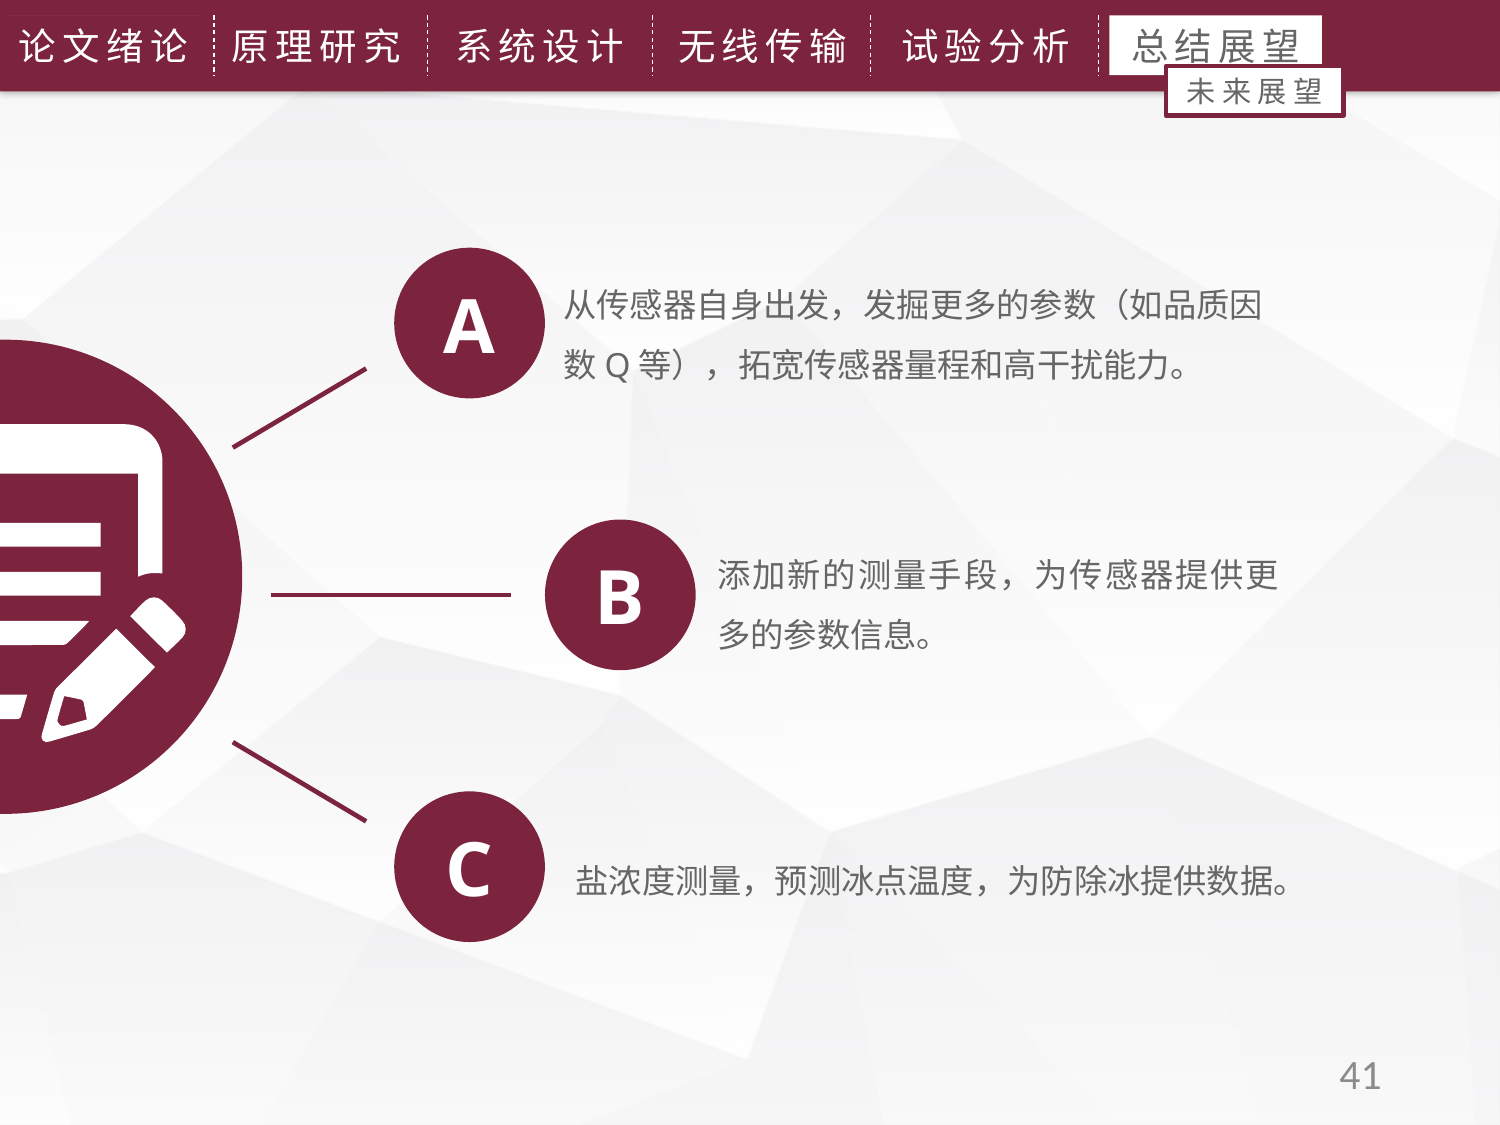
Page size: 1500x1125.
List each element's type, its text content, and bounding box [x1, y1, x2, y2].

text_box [232, 742, 367, 822]
text_box 添加新的测量手段，为传感器提供更多的参数信息。 [702, 526, 1295, 662]
text_box 未来展望 [1165, 66, 1344, 116]
text_box 盐浓度测量，预测冰点温度，为防除冰提供数据。 [560, 832, 1382, 907]
text_box B [543, 518, 697, 672]
text_box 试验分析 [886, 15, 1098, 76]
text_box C [393, 790, 546, 944]
picture [0, 92, 1500, 1125]
text_box 无线传输 [663, 15, 870, 76]
text_box 系统设计 [440, 15, 652, 76]
text_box [0, 0, 1500, 92]
text_box 论文绪论 [4, 15, 213, 76]
text_box A [393, 246, 546, 400]
text_box 原理研究 [217, 15, 427, 76]
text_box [243, 368, 367, 448]
text_box 总结展望 [1109, 15, 1322, 76]
text_box 无线传输 [871, 15, 876, 76]
text_box 从传感器自身出发，发掘更多的参数（如品质因数Q等），拓宽传感器量程和高干扰能力。 [548, 256, 1279, 391]
slide_number 41 [1059, 1042, 1397, 1103]
